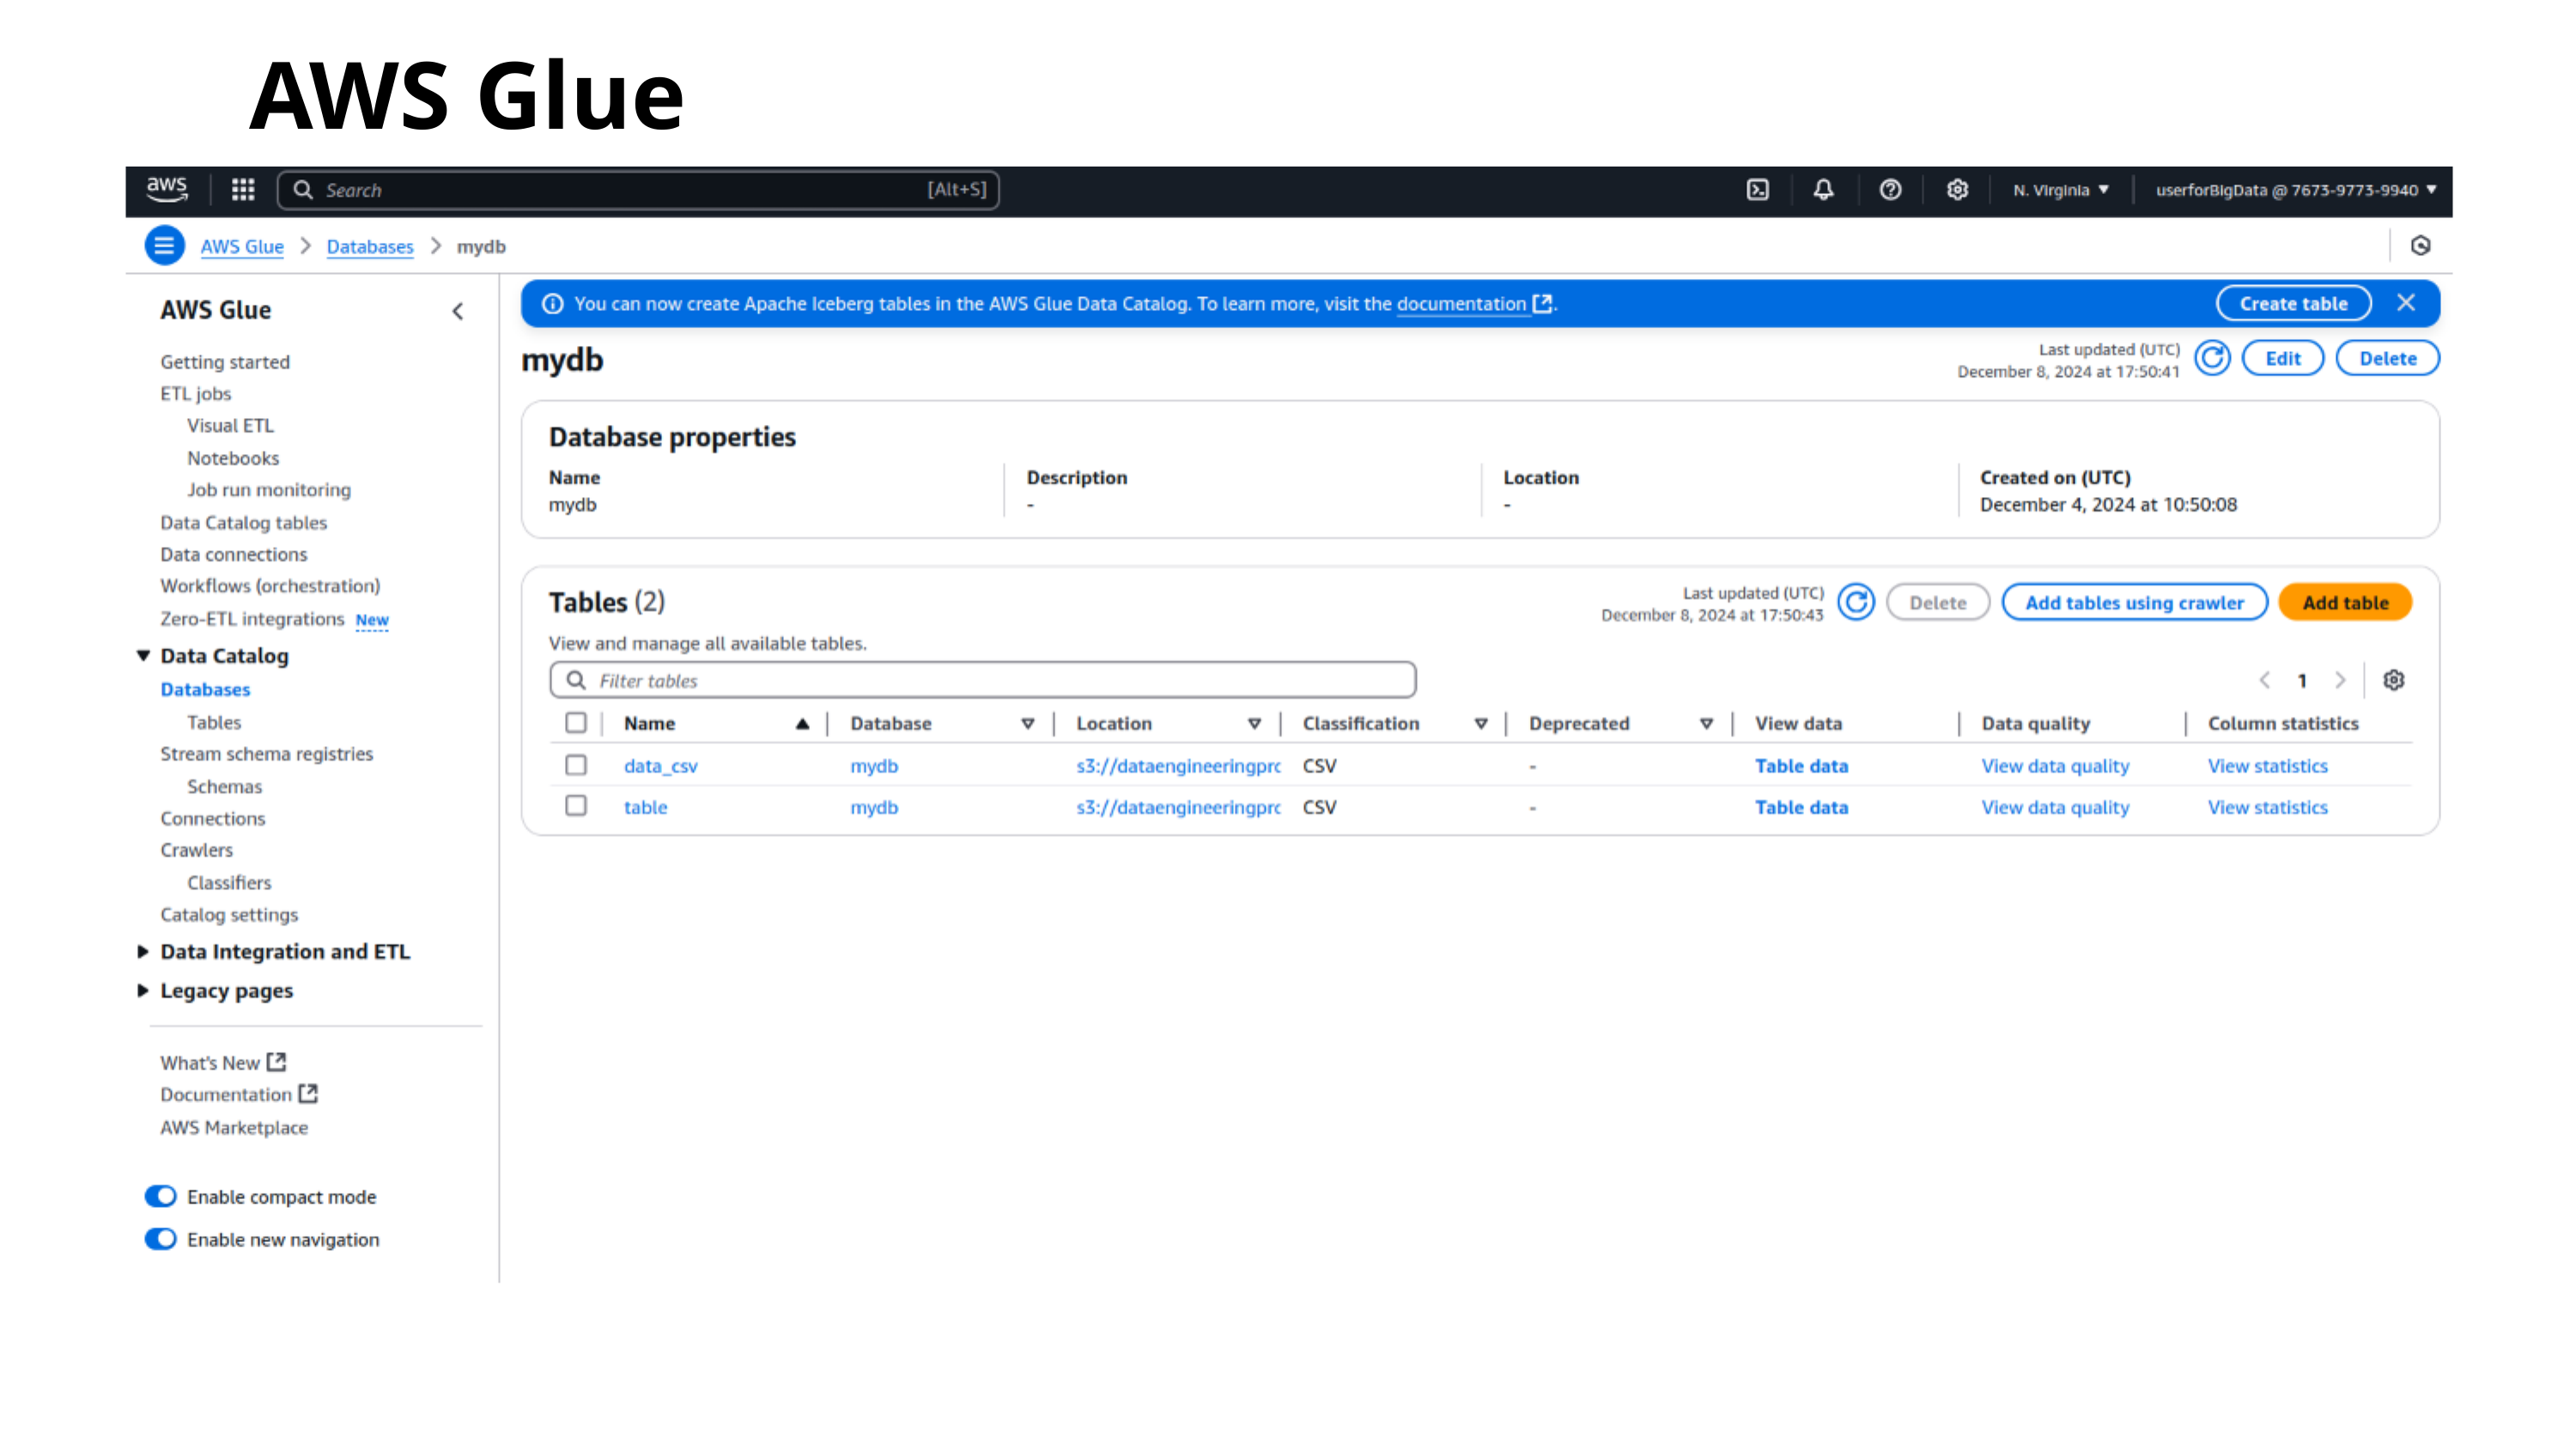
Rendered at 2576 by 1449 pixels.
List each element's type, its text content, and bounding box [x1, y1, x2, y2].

text_box [121, 167, 2455, 1304]
text_box AWS Glue [209, 17, 727, 148]
